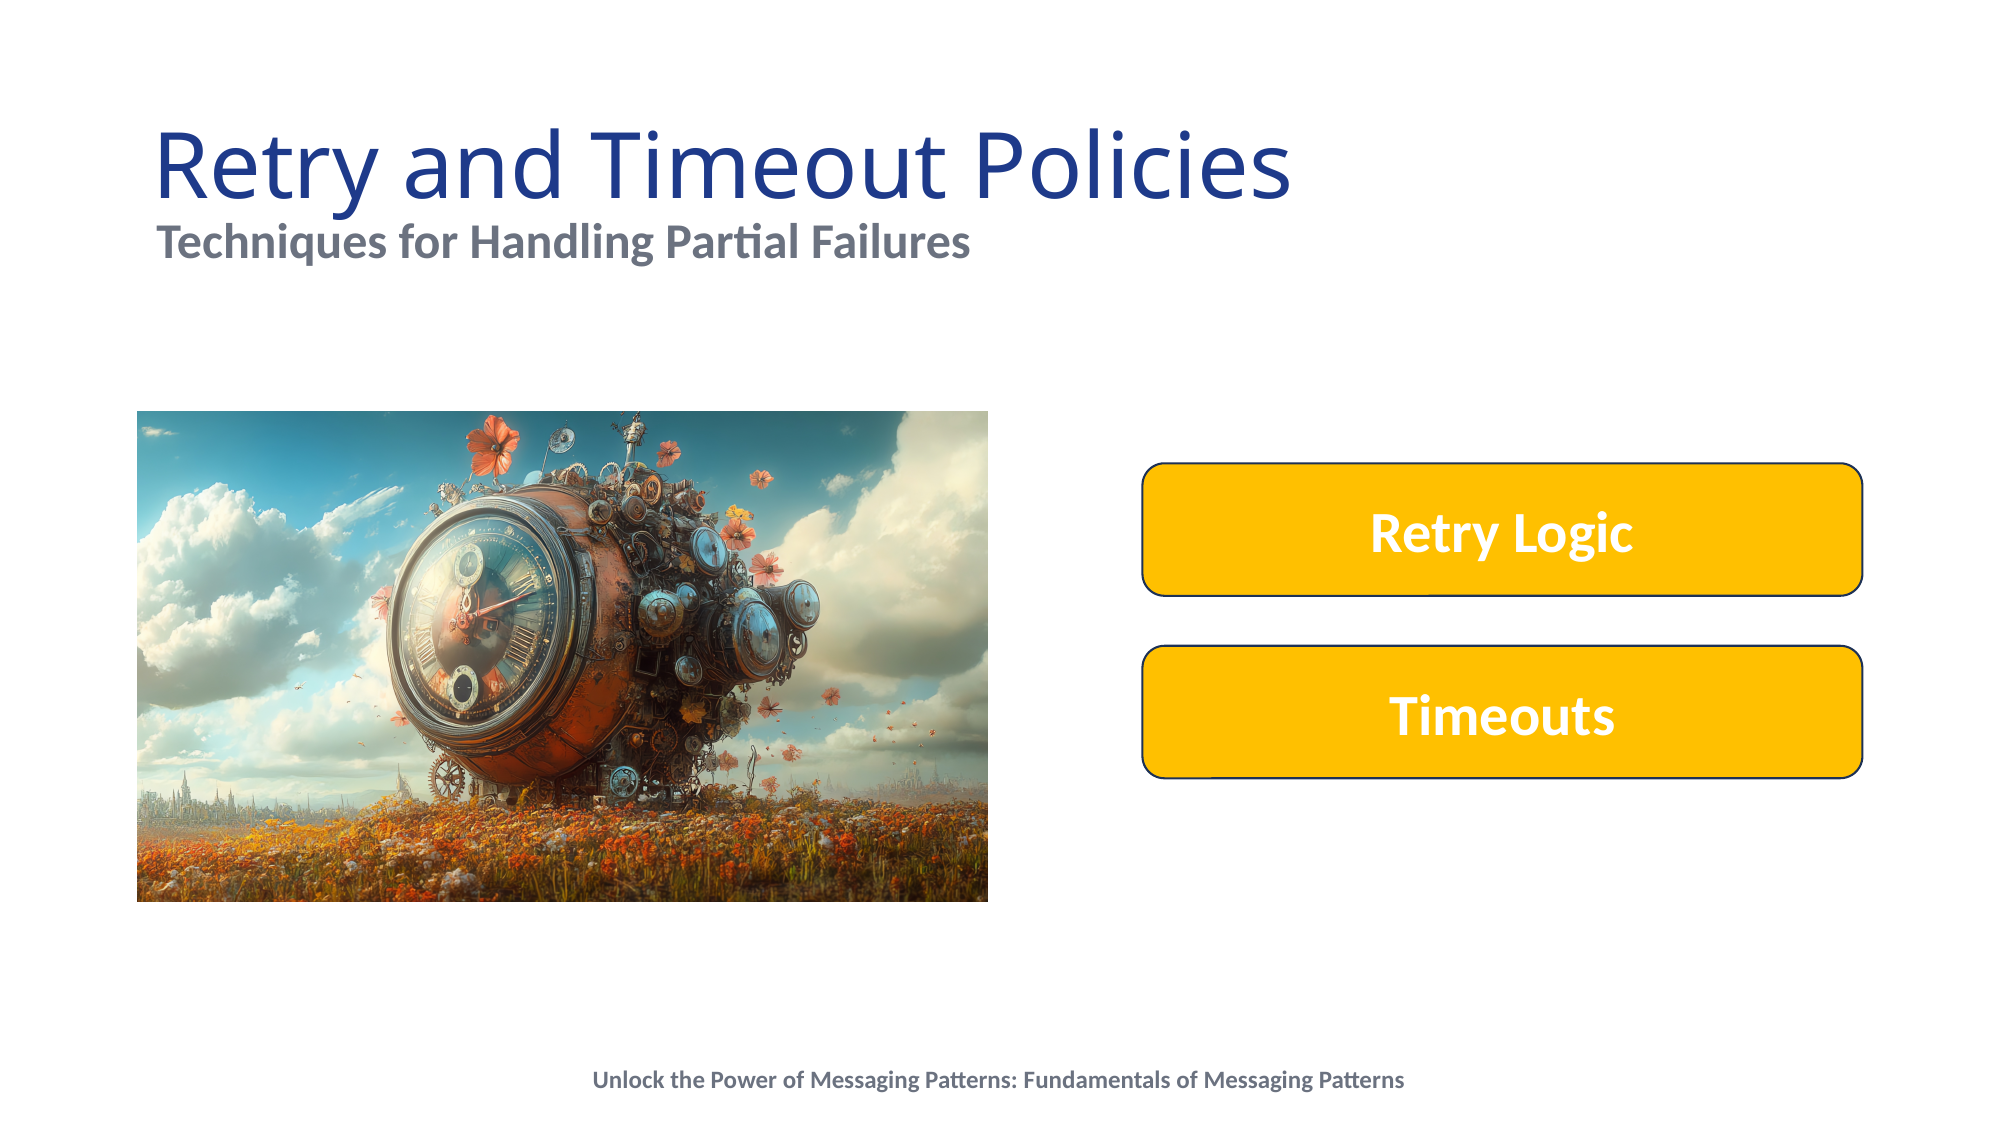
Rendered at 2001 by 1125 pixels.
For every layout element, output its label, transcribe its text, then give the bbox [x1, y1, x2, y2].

text_box Retry Logic [1141, 462, 1864, 597]
text_box Techniques for Handling Partial Failures [141, 201, 987, 277]
title Retry and Timeout Policies [137, 59, 1863, 278]
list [137, 411, 988, 902]
text_box Timeouts [1141, 644, 1864, 780]
